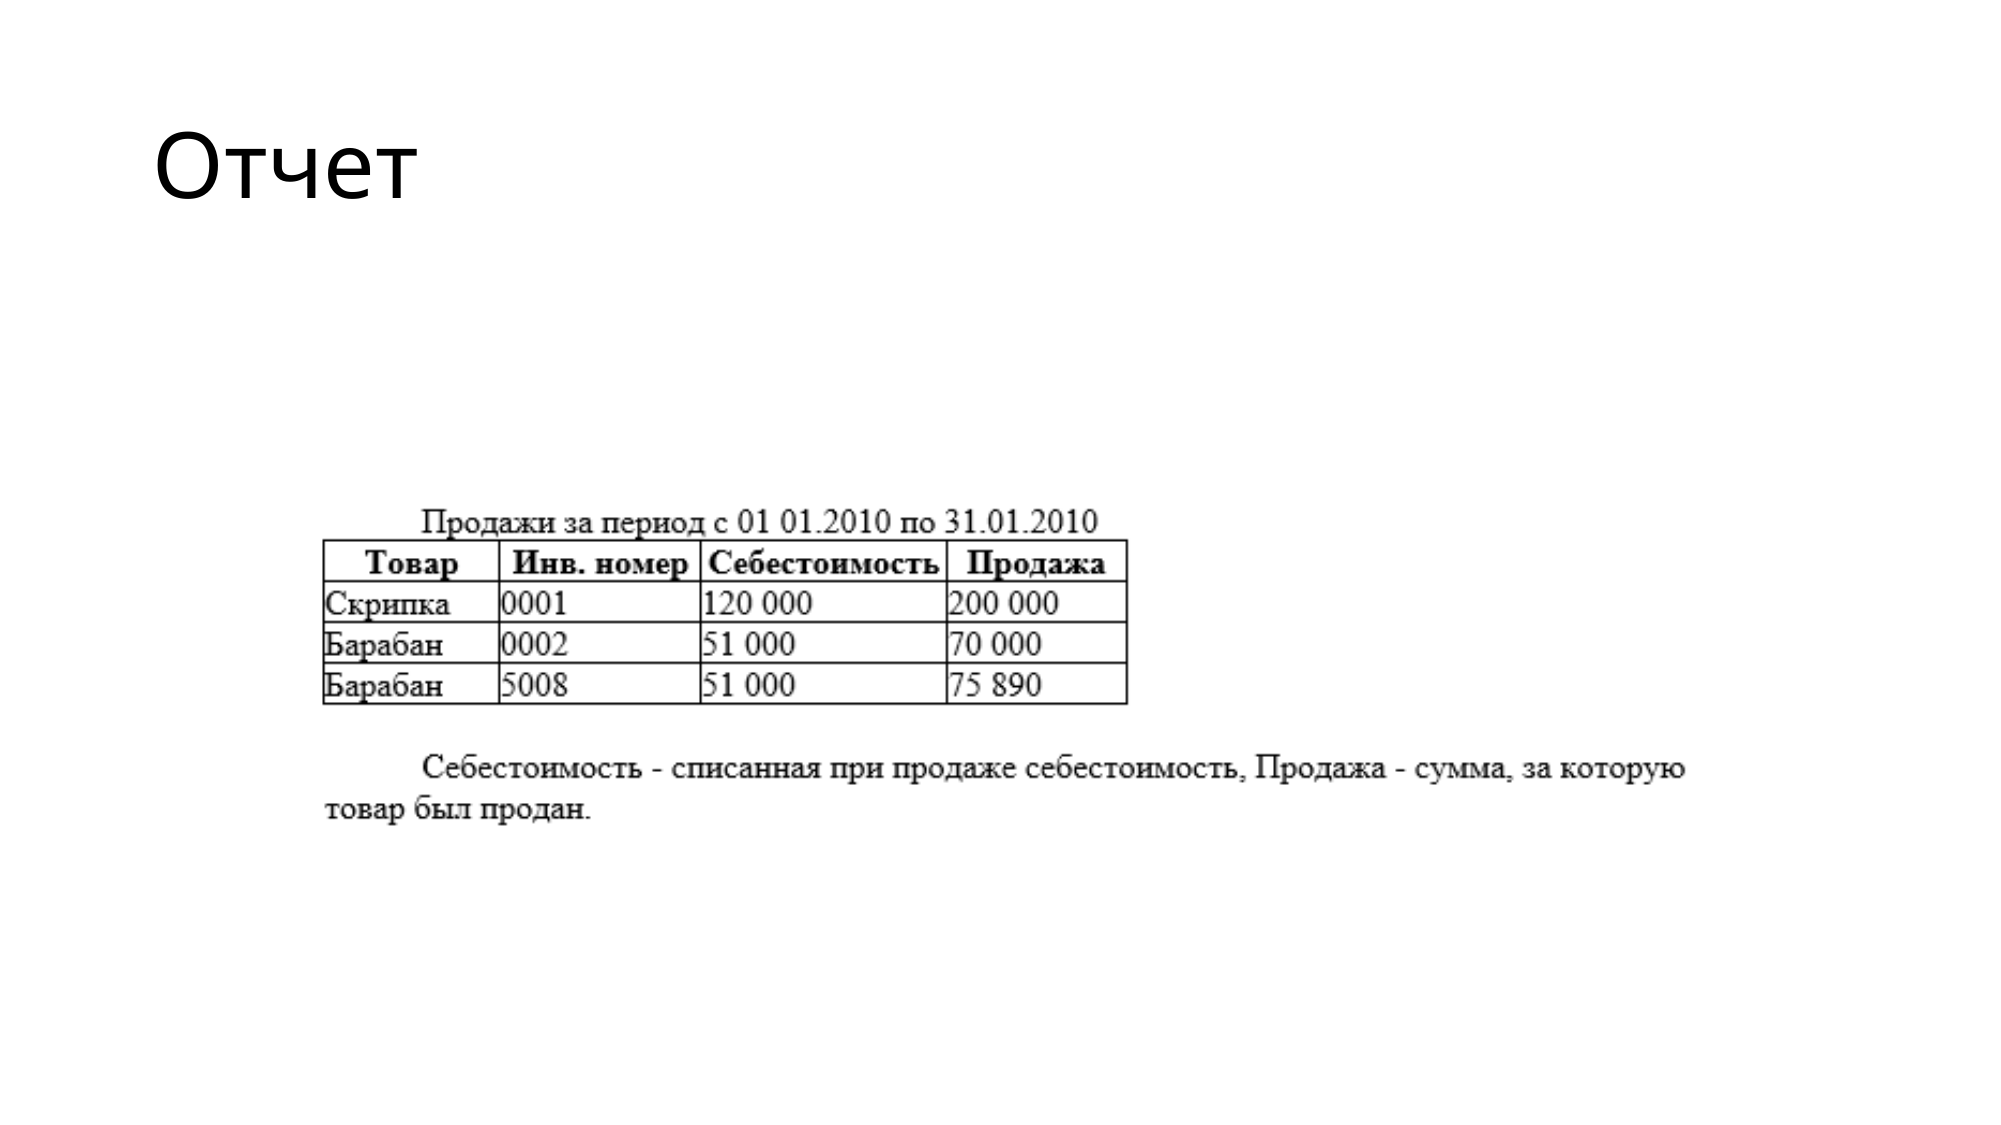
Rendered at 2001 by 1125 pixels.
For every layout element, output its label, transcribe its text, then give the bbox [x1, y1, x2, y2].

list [306, 499, 1694, 830]
title Отчет [137, 59, 1863, 278]
